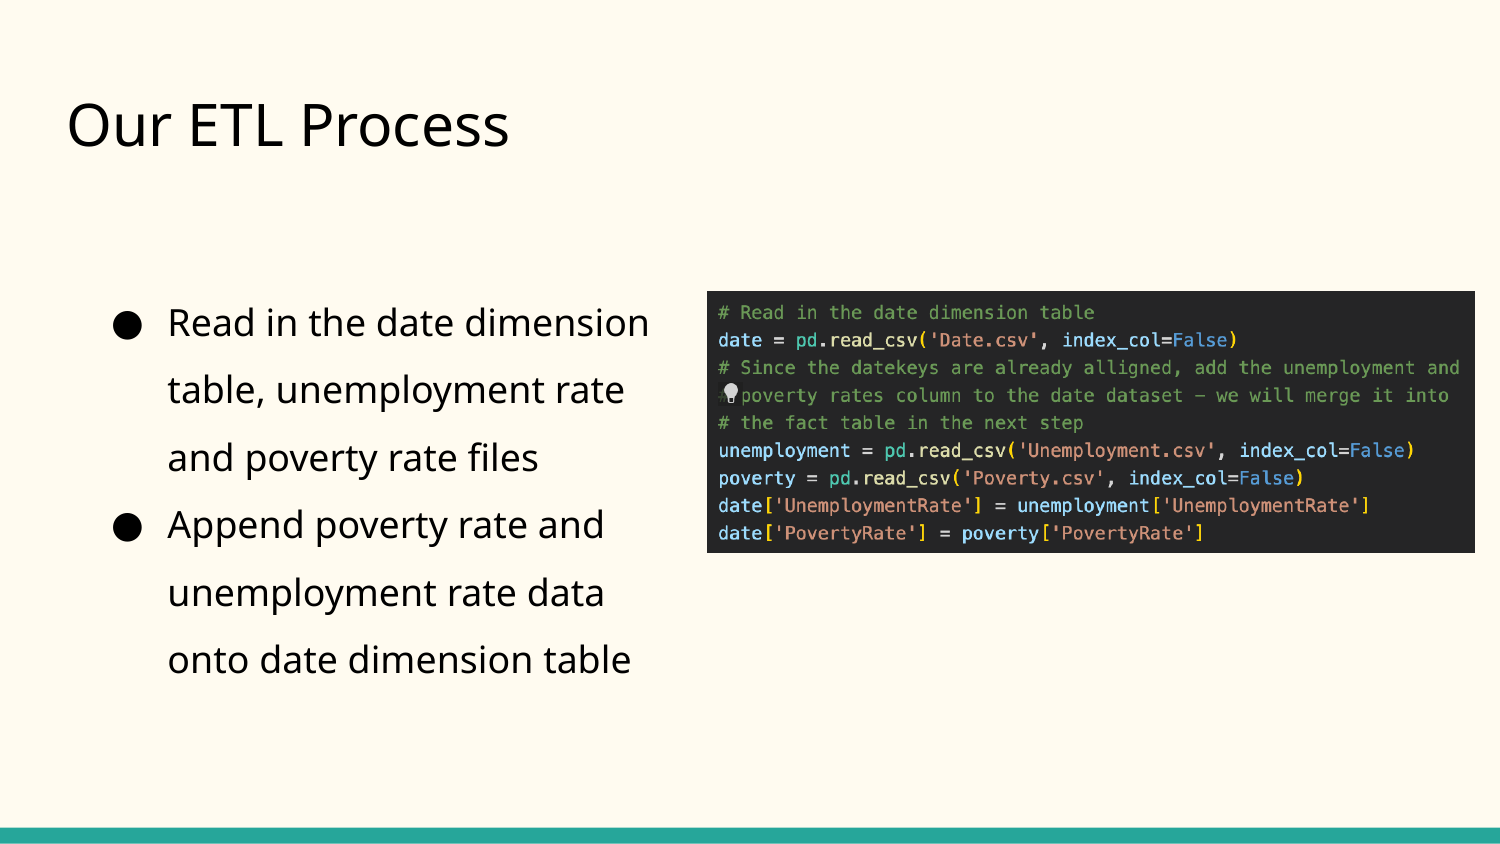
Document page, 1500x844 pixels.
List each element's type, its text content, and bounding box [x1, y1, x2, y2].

picture [707, 290, 1475, 553]
title Our ETL Process [51, 72, 1449, 174]
list Read in the date dimension table, unemployment rate and poverty rate files Append poverty rate and unemployment rate data onto date dimension table [77, 261, 699, 706]
